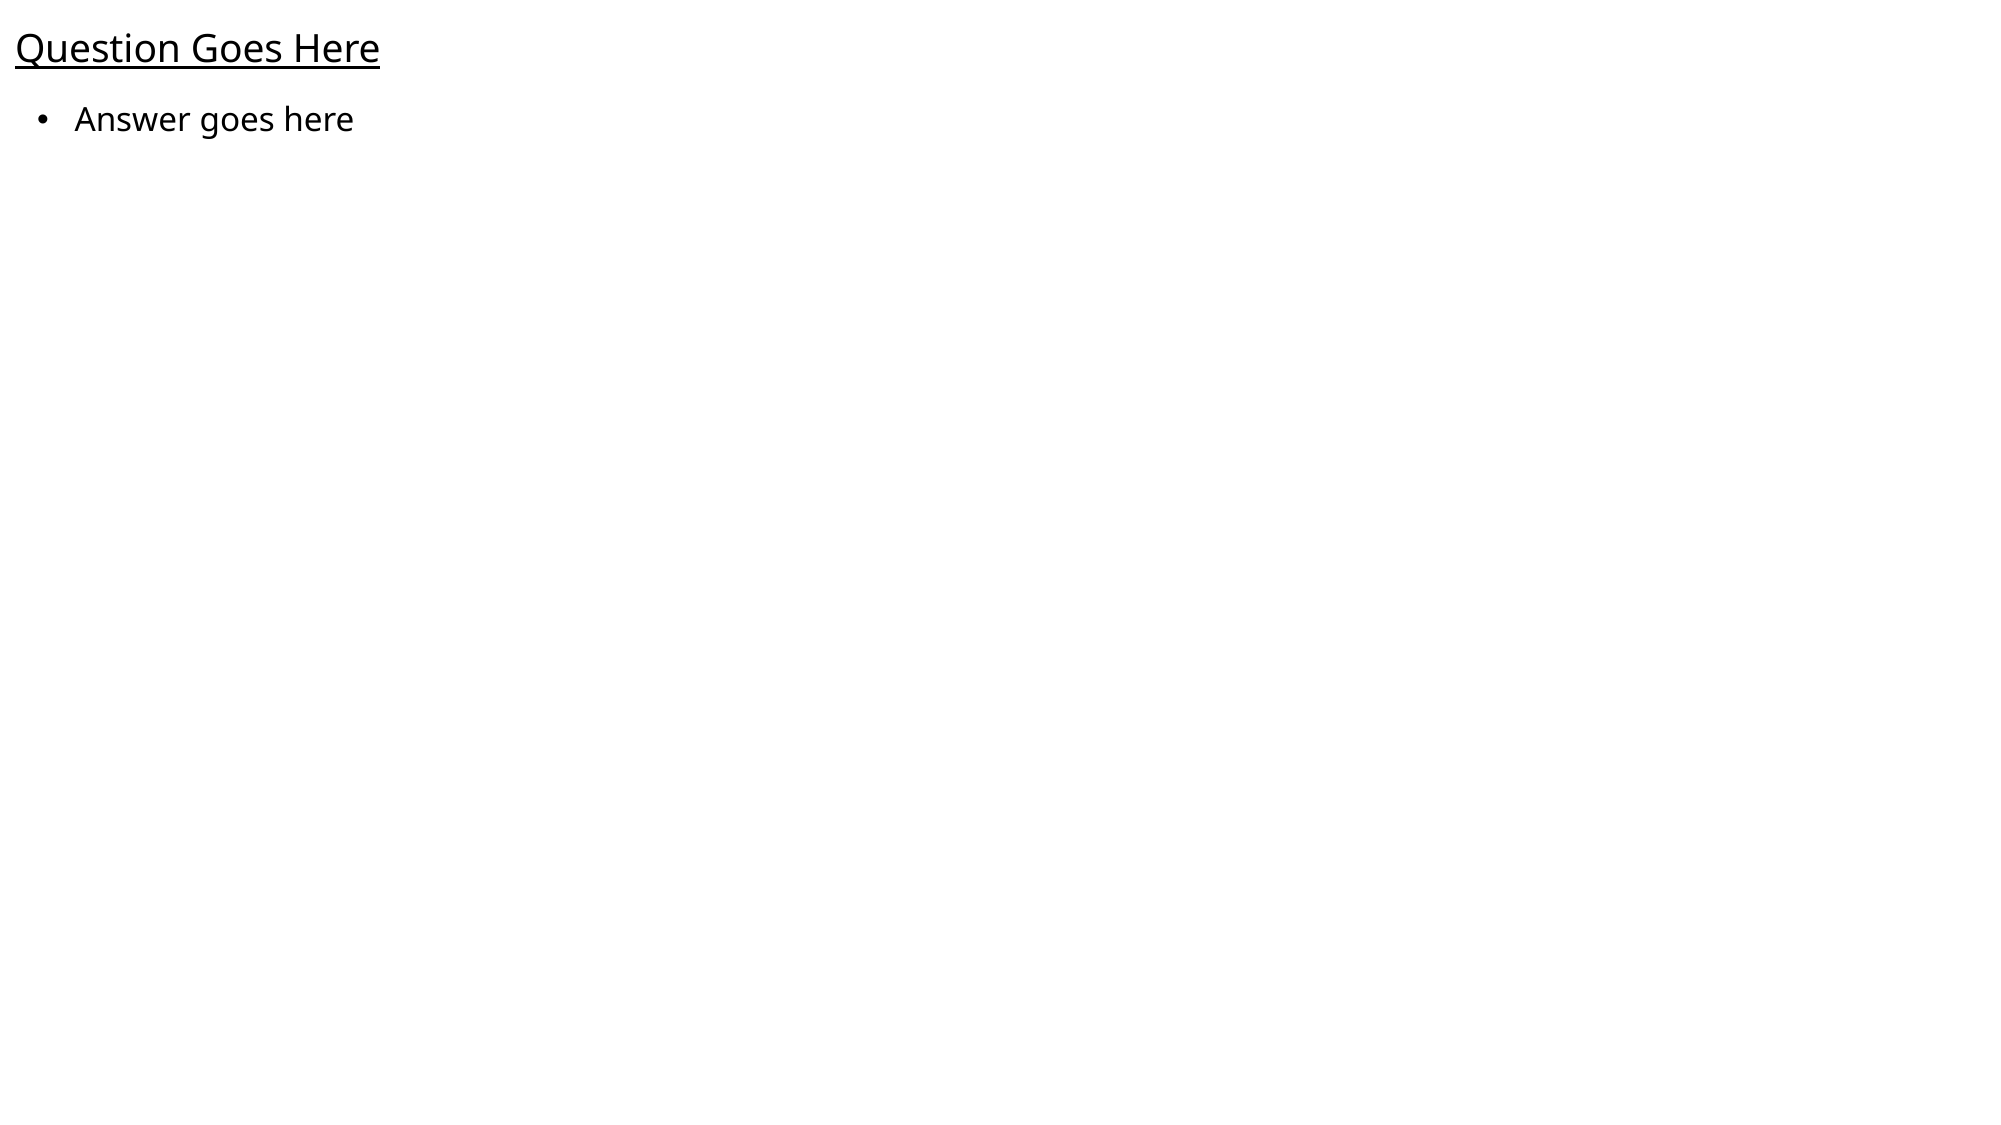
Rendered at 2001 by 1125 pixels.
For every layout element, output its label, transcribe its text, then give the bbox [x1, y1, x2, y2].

list Answer goes here [22, 95, 1981, 810]
title Question Goes Here [0, 0, 1682, 112]
